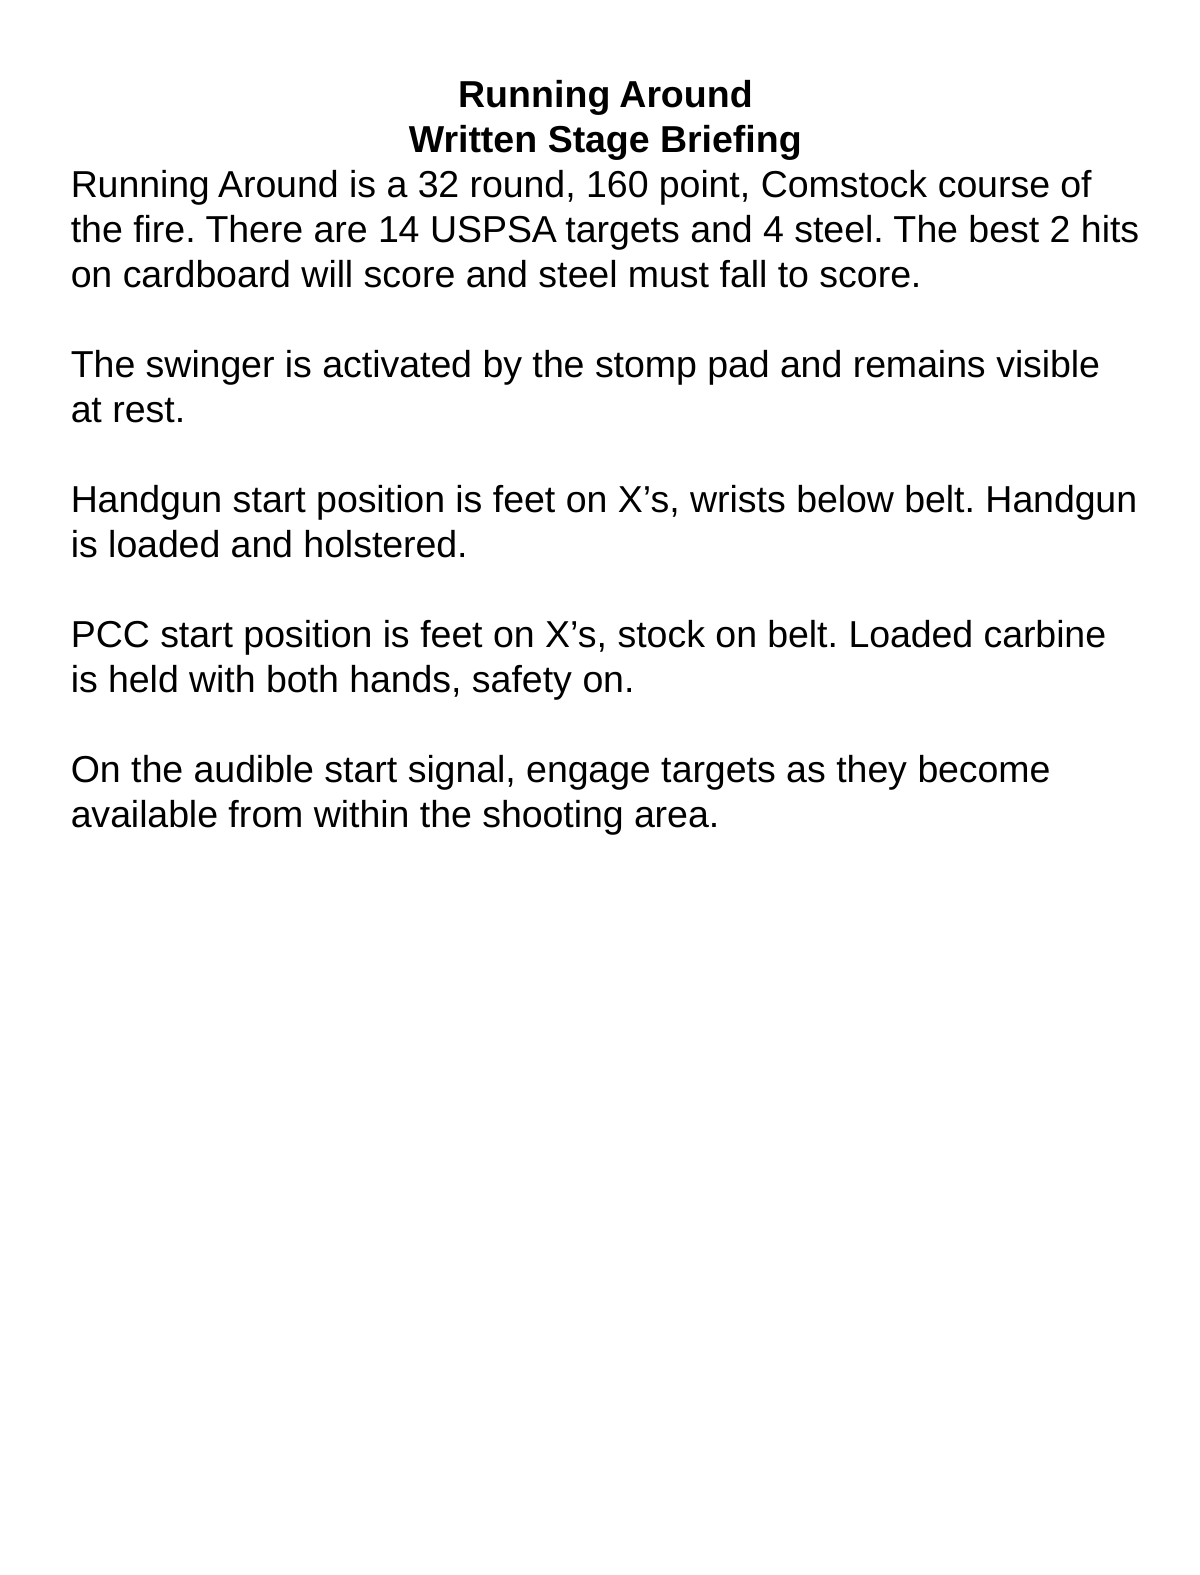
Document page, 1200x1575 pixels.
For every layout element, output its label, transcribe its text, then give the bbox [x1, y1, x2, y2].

text_box Running Around Written Stage Briefing Running Around is a 32 round, 160 point, Comstock course of the fire. There are 14 USPSA targets and 4 steel. The best 2 hits on cardboard will score and steel must fall to score. The swinger is activated by the stomp pad and remains visible at rest. Handgun start position is feet on X’s, wrists below belt. Handgun is loaded and holstered. PCC start position is feet on X’s, stock on belt. Loaded carbine is held with both hands, safety on. On the audible start signal, engage targets as they become available from within the shooting area. [56, 63, 1156, 843]
